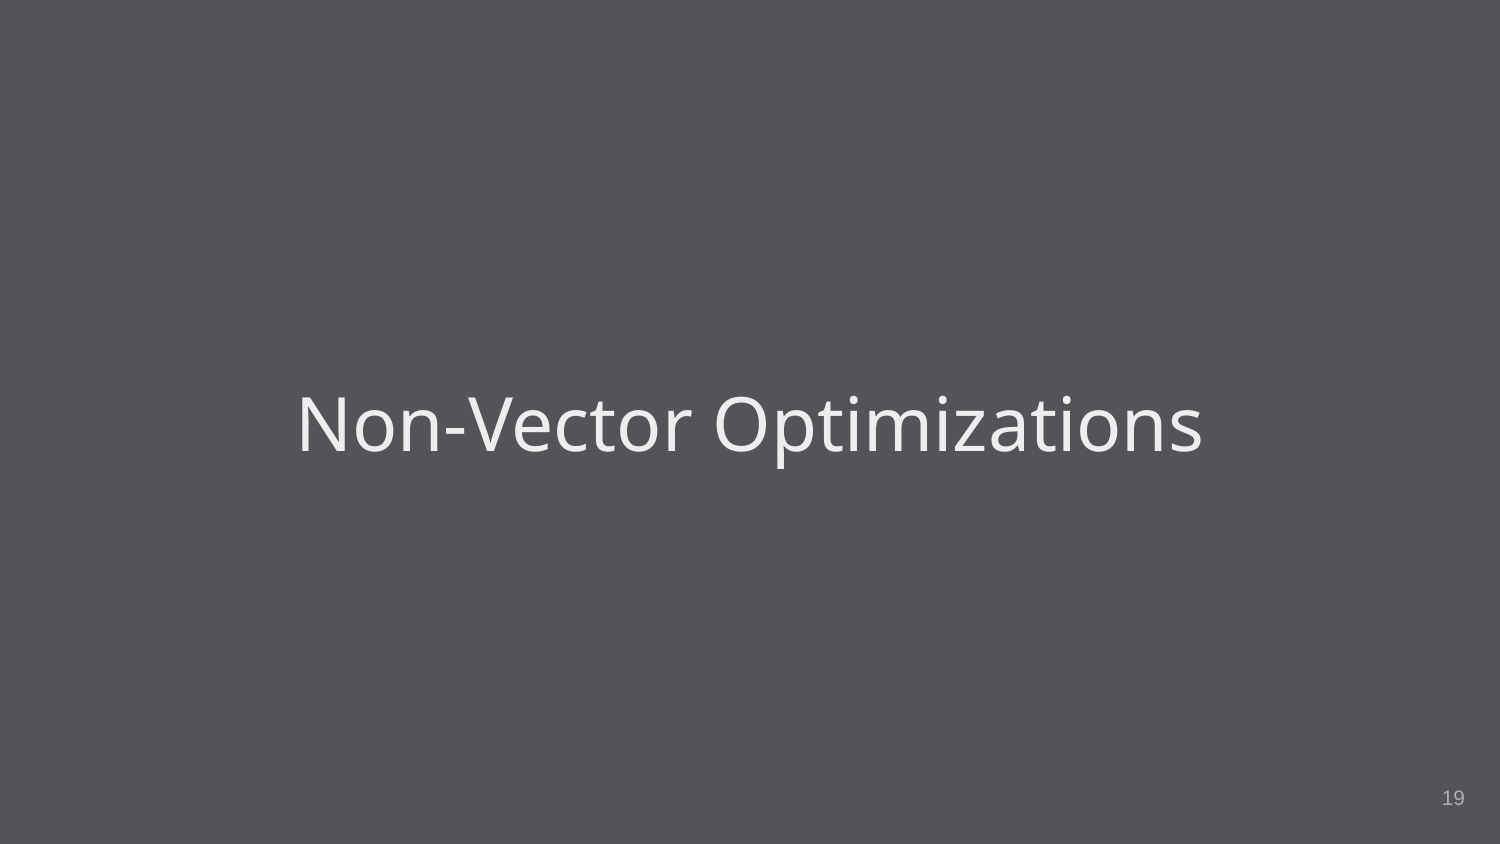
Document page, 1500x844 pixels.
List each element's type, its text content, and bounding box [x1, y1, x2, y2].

title Non-Vector Optimizations [51, 352, 1449, 491]
slide_number ‹#› [1389, 764, 1480, 830]
